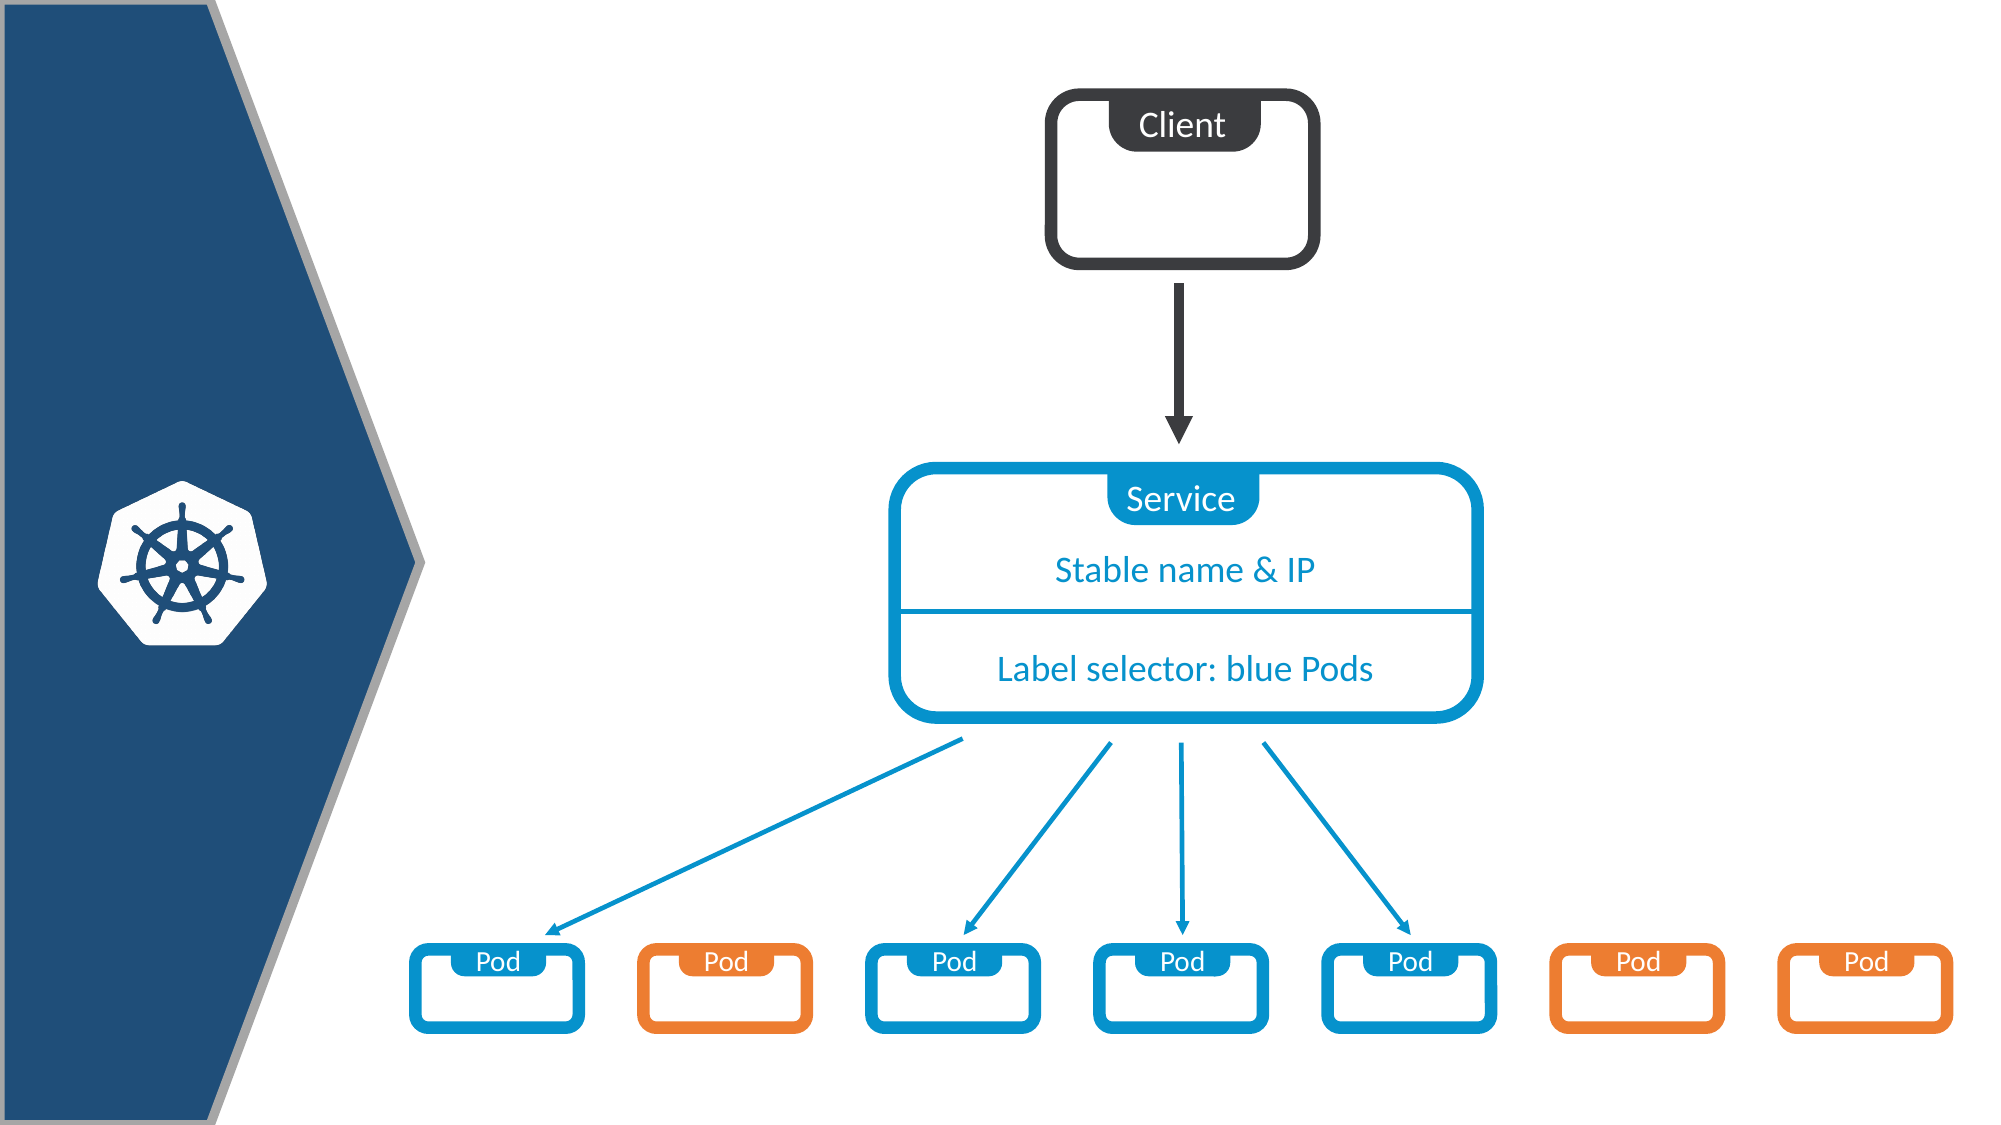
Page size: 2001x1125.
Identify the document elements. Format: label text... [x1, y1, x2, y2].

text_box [545, 738, 963, 936]
picture [96, 478, 268, 647]
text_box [643, 936, 807, 1028]
text_box [1049, 93, 1316, 265]
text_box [963, 742, 1111, 936]
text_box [893, 466, 1478, 718]
text_box [0, 0, 422, 1125]
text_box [1327, 935, 1491, 1028]
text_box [1783, 935, 1948, 1028]
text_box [415, 935, 579, 1028]
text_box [1099, 935, 1263, 1028]
text_box Client [1107, 92, 1258, 153]
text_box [1555, 935, 1720, 1028]
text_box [1263, 742, 1411, 936]
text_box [871, 936, 1035, 1028]
